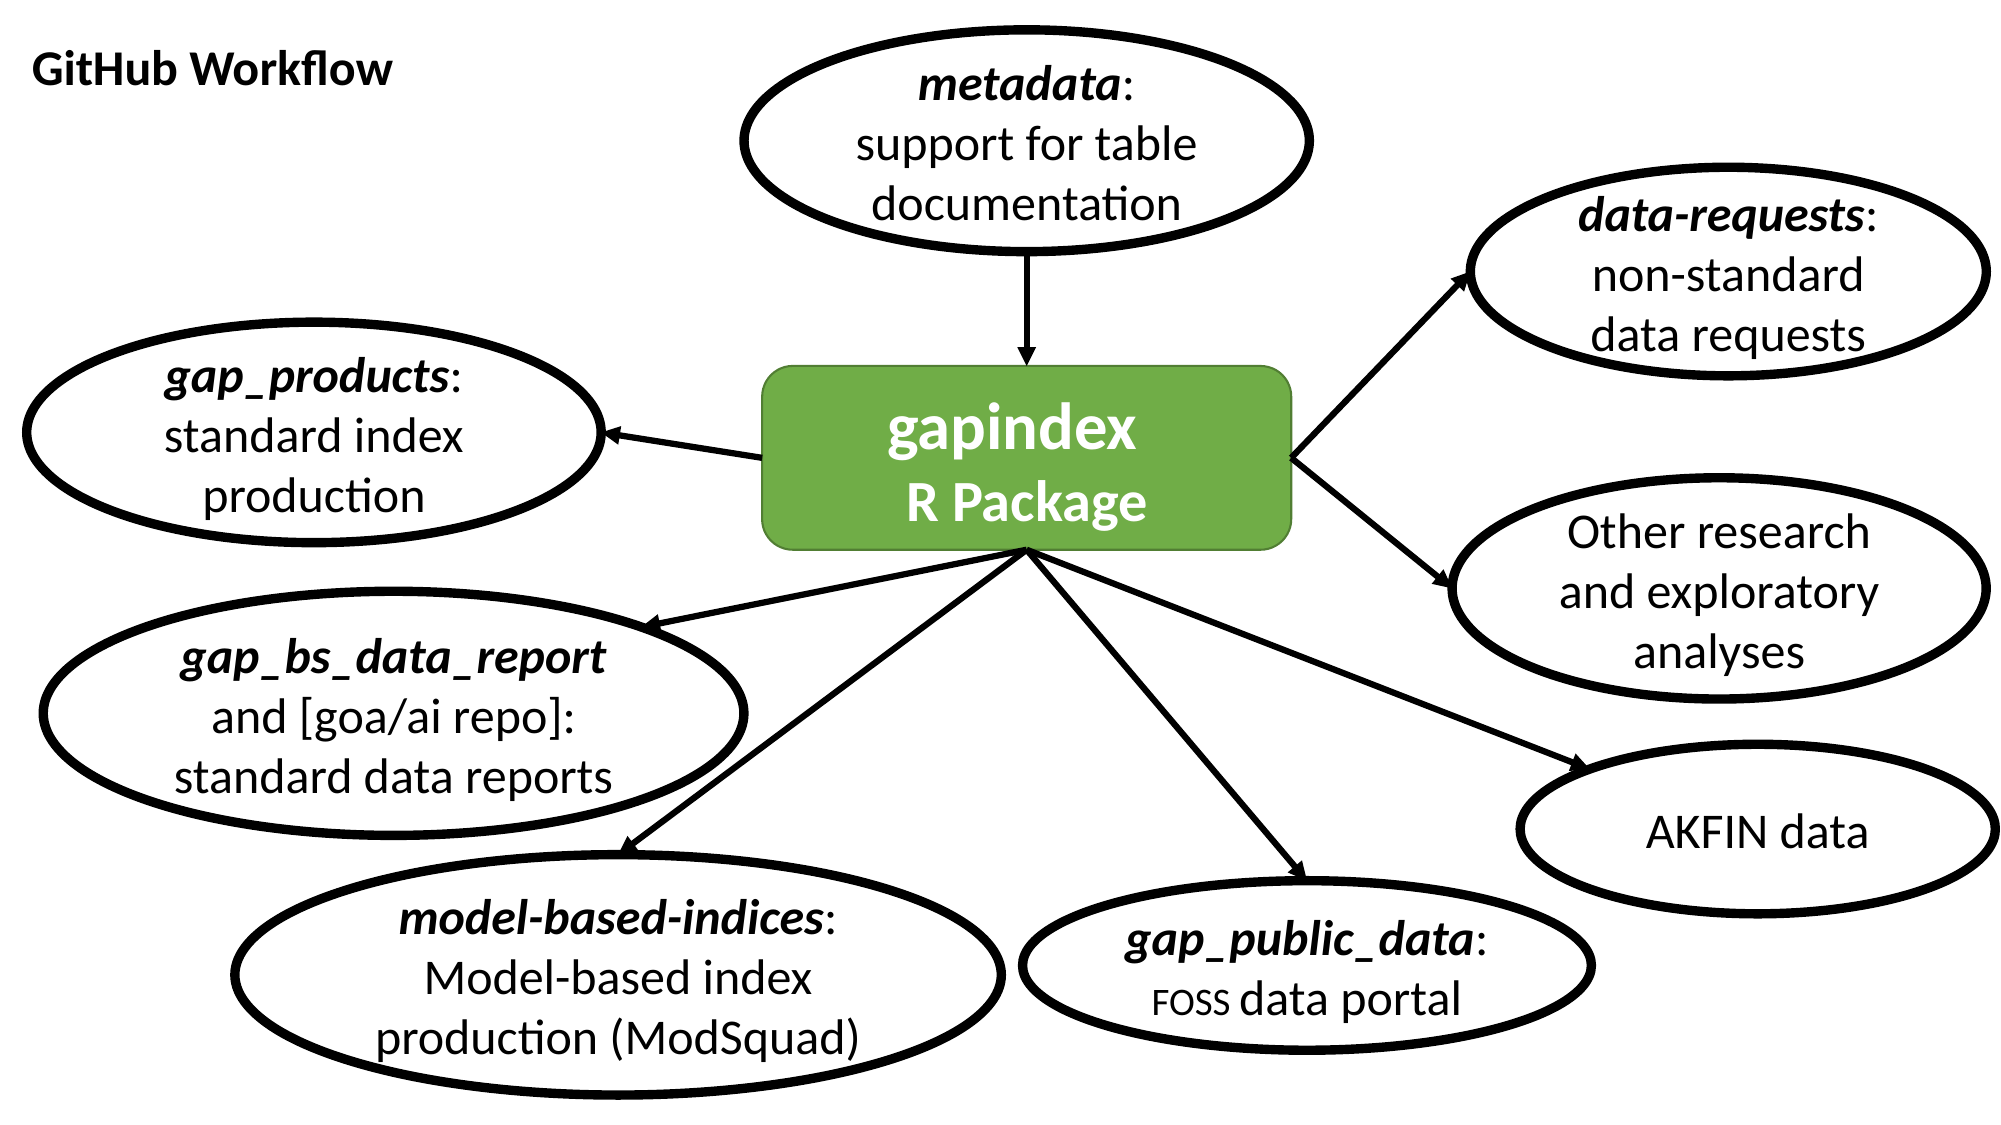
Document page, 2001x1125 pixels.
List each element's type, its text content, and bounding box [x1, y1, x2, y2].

text_box gap_public_data: FOSS data portal [1022, 880, 1592, 1051]
text_box AKFIN data [1520, 744, 1996, 914]
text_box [1291, 271, 1471, 458]
text_box Other research and exploratory analyses [1469, 477, 1987, 700]
text_box metadata: support for table documentation [744, 29, 1310, 252]
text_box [641, 549, 1026, 628]
text_box gap_bs_data_report and [goa/ai repo]: standard data reports [43, 591, 618, 836]
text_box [618, 549, 1026, 855]
text_box gap_products: standard index production [26, 322, 602, 543]
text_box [1026, 770, 1307, 881]
text_box gapindex R Package [762, 365, 1291, 549]
text_box data-requests: non-standard data requests [1470, 167, 1987, 376]
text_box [1026, 549, 1590, 770]
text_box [1291, 458, 1453, 549]
text_box GitHub Workflow [11, 15, 487, 116]
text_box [601, 432, 763, 458]
text_box model-based-indices: Model-based index production (ModSquad) [234, 854, 1002, 1096]
